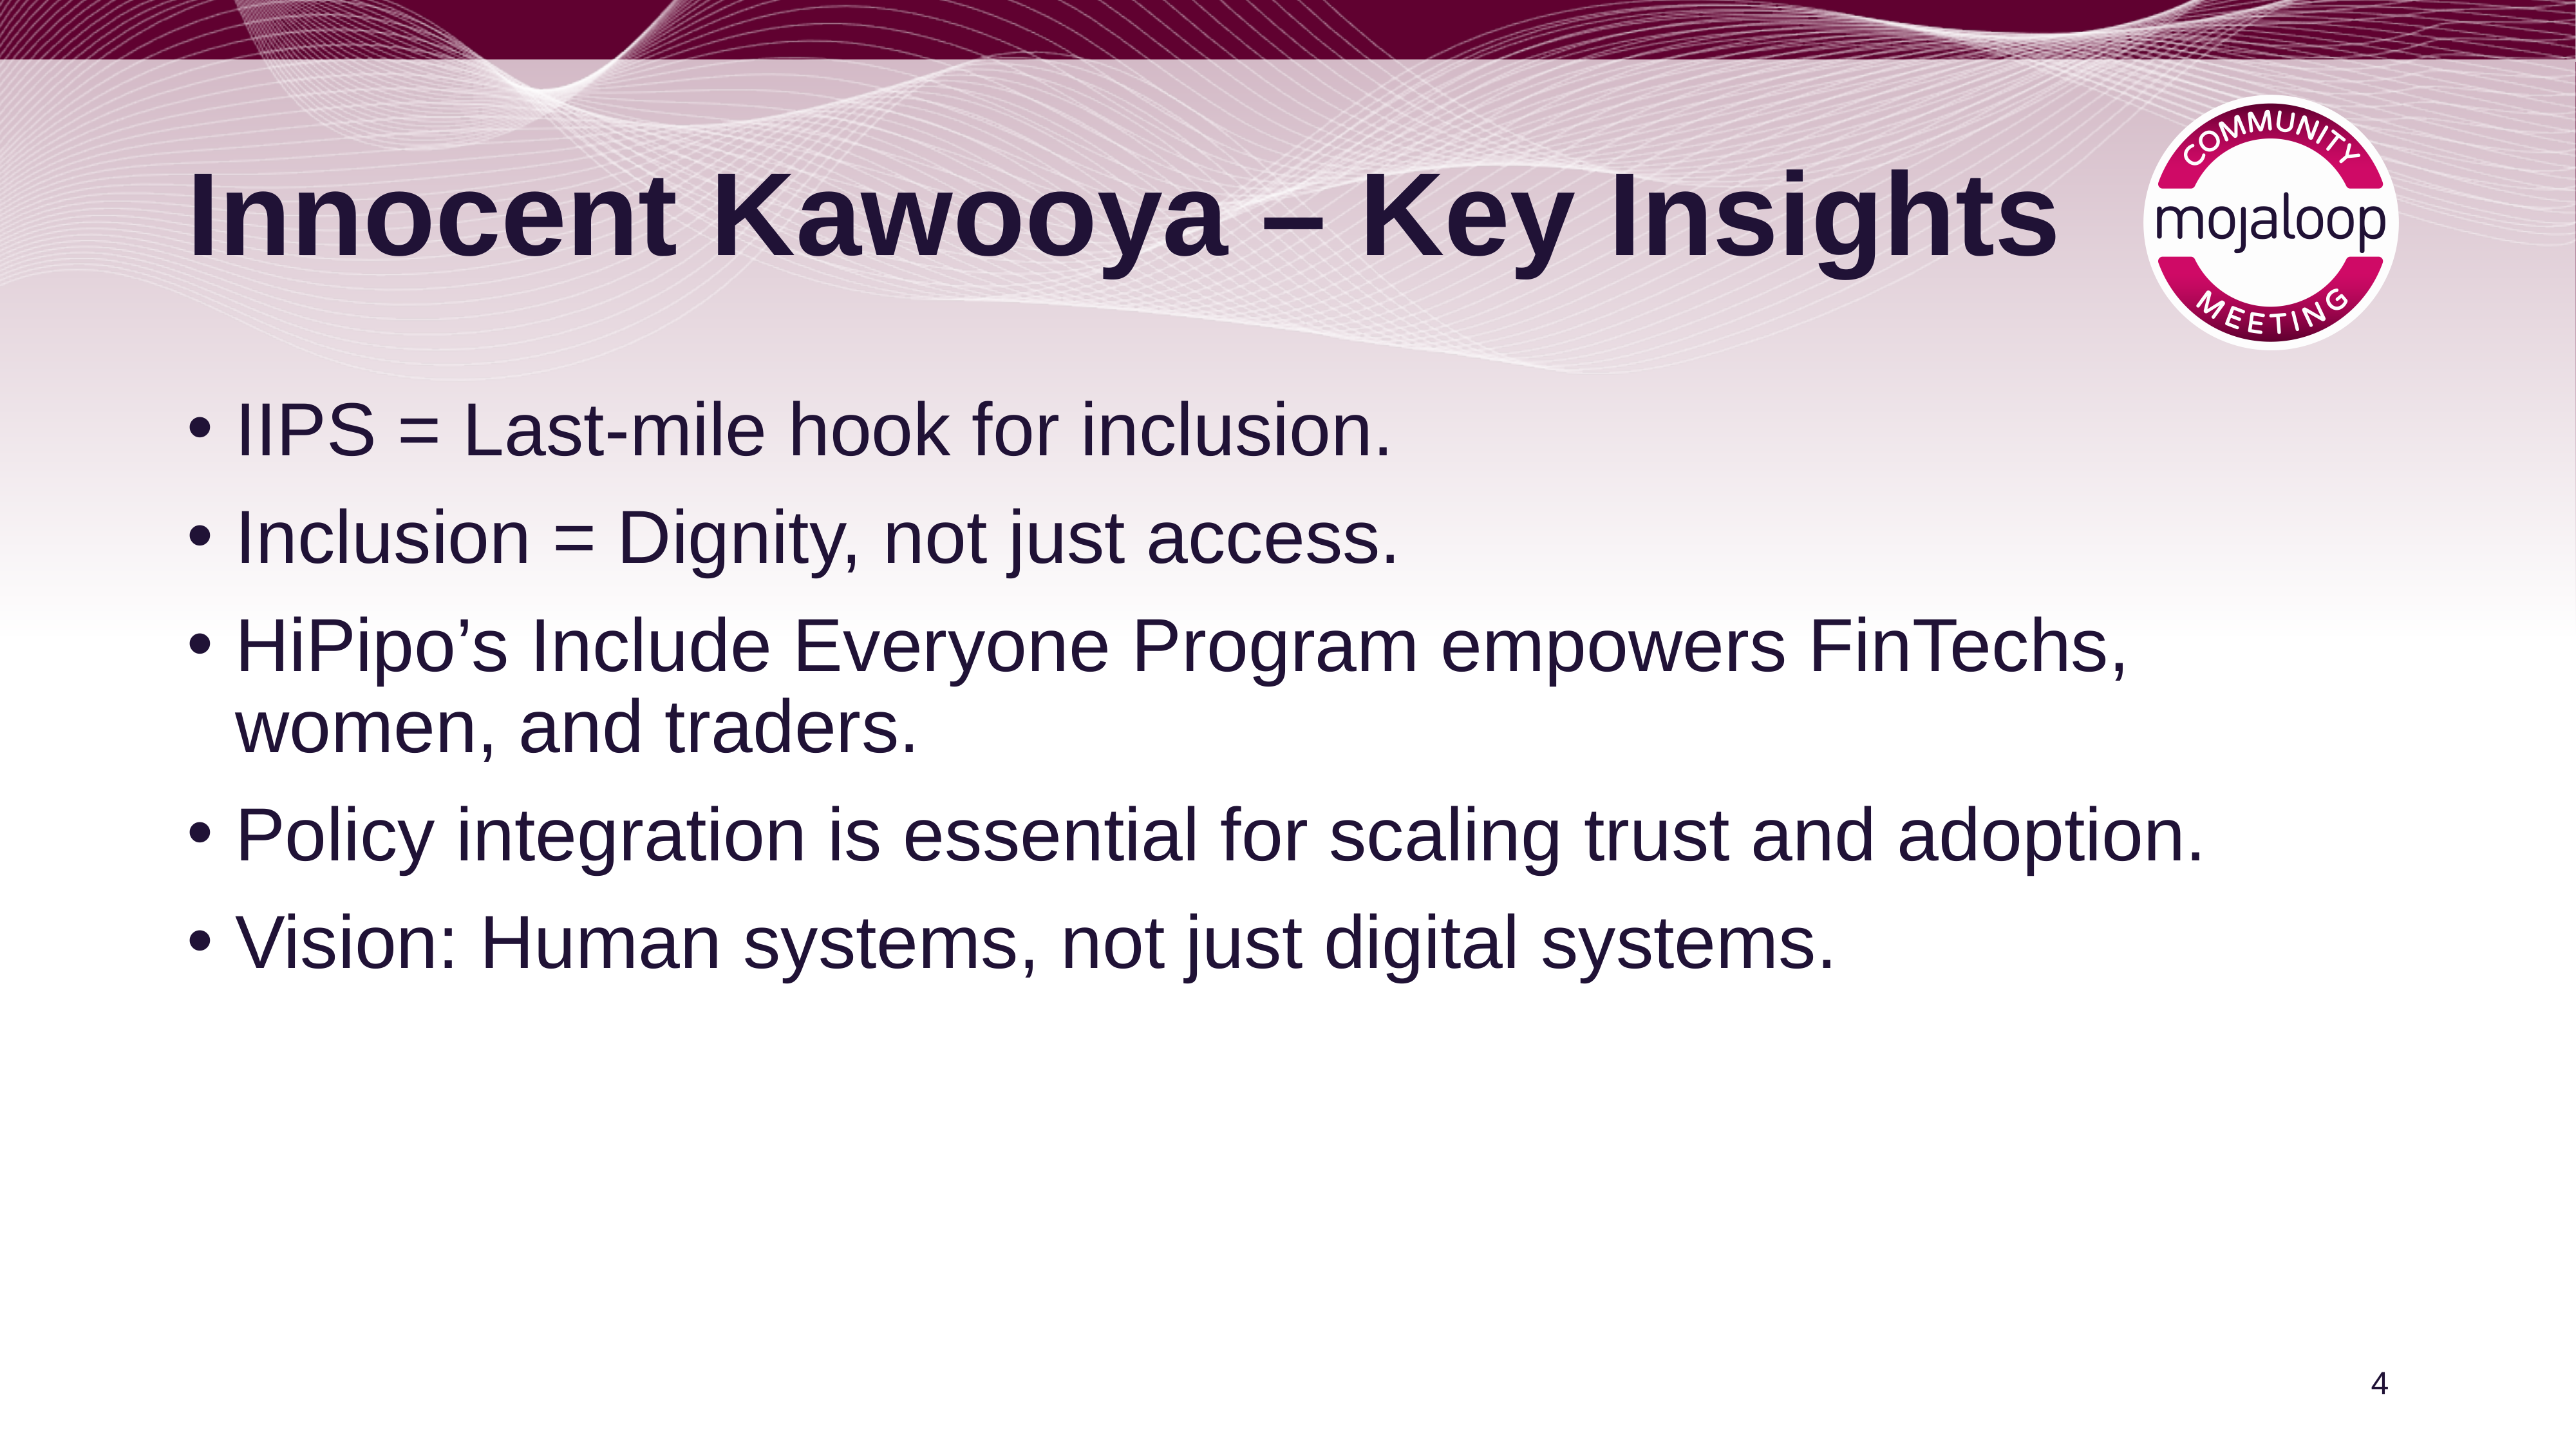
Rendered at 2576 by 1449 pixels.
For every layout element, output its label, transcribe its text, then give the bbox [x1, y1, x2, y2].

list IIPS = Last-mile hook for inclusion. Inclusion = Dignity, not just access. HiPipo’s Include Everyone Program empowers FinTechs, women, and traders. Policy integration is essential for scaling trust and adoption. Vision: Human systems, not just digital systems. [177, 385, 2399, 1264]
title Innocent Kawooya – Key Insights [177, 77, 2110, 357]
picture [0, 0, 2576, 59]
picture [2143, 95, 2399, 350]
slide_number 4 [1819, 1343, 2399, 1421]
